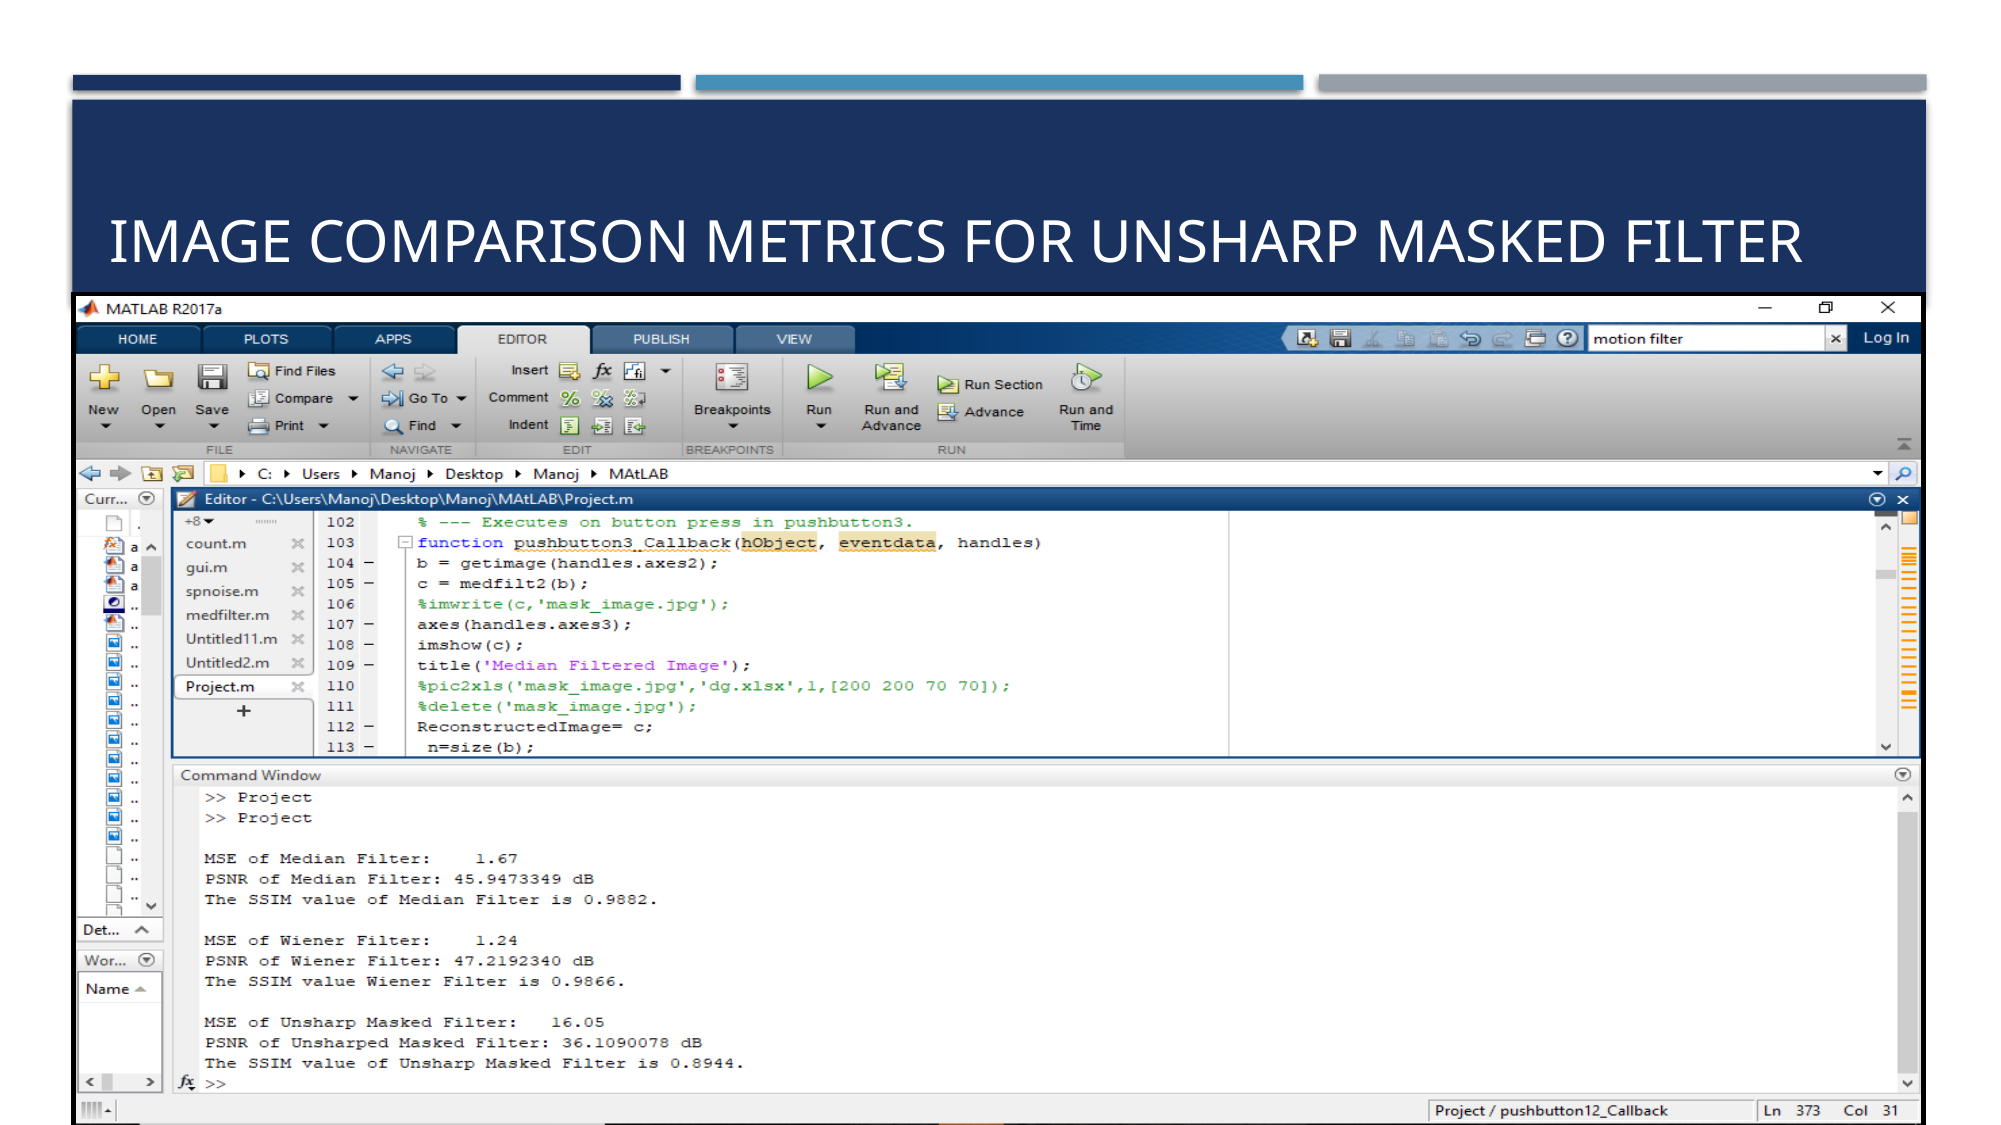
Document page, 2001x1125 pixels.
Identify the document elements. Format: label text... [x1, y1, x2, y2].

title Image comparison metrics for unsharp masked filter [94, 119, 1904, 282]
picture [75, 295, 1922, 1125]
